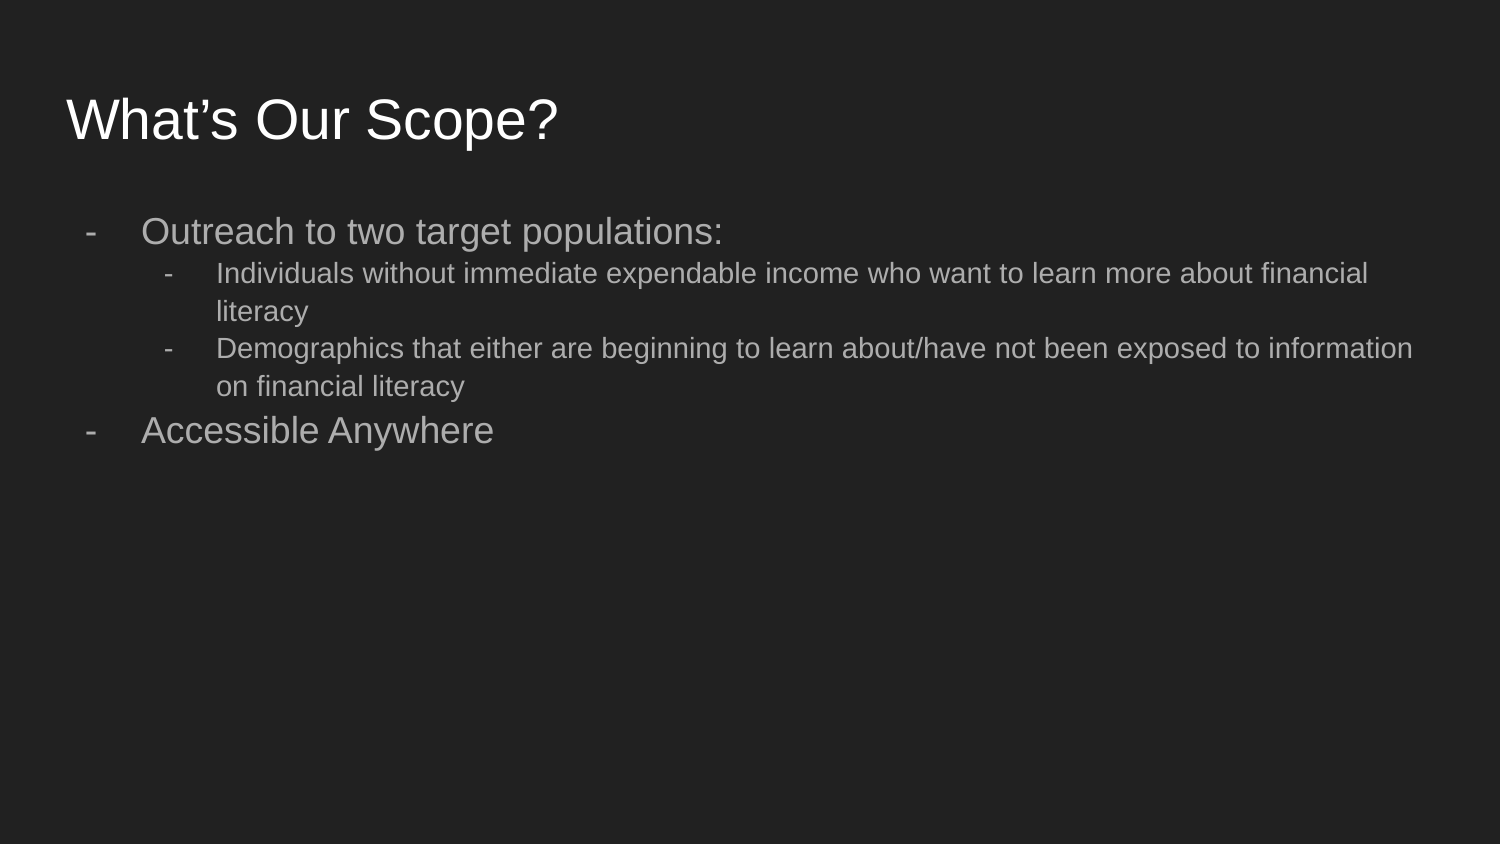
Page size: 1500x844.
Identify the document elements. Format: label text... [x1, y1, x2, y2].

list Outreach to two target populations: Individuals without immediate expendable income who want to learn more about financial literacy Demographics that either are beginning to learn about/have not been exposed to information on financial literacy Accessible Anywhere [51, 189, 1449, 750]
title What’s Our Scope? [51, 72, 1449, 167]
